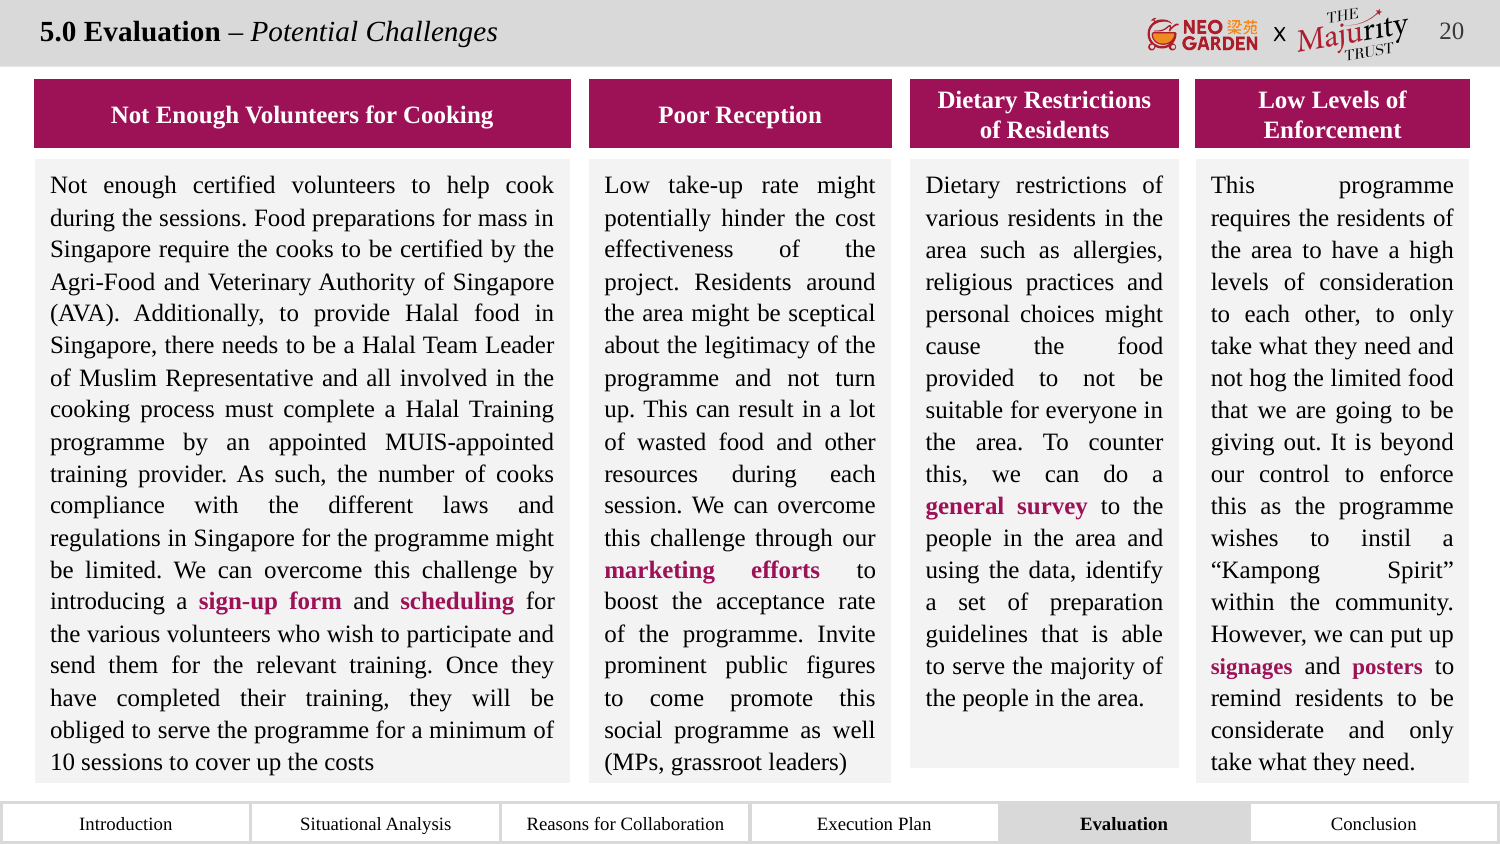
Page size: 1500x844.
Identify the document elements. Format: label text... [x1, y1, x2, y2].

list 5.0 Evaluation – Potential Challenges [0, 0, 622, 65]
text_box Dietary Restrictions of Residents [910, 79, 1179, 148]
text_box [1, 802, 1499, 843]
text_box Low take-up rate might potentially hinder the cost effectiveness of the project. Residents around the area might be sceptical about the legitimacy of the programme and not turn up. This can result in a lot of wasted food and other resources during each session. We can overcome this challenge through our marketing efforts to boost the acceptance rate of the programme. Invite prominent public figures to come promote this social programme as well (MPs, grassroot leaders) [589, 159, 891, 783]
text_box Low Levels of Enforcement [1195, 79, 1470, 148]
picture [1125, 2, 1434, 64]
text_box Not Enough Volunteers for Cooking [34, 79, 571, 148]
text_box Not enough certified volunteers to help cook during the sessions. Food preparations for mass in Singapore require the cooks to be certified by the Agri-Food and Veterinary Authority of Singapore (AVA). Additionally, to provide Halal food in Singapore, there needs to be a Halal Team Leader of Muslim Representative and all involved in the cooking process must complete a Halal Training programme by an appointed MUIS-appointed training provider. As such, the number of cooks compliance with the different laws and regulations in Singapore for the programme might be limited. We can overcome this challenge by introducing a sign-up form and scheduling for the various volunteers who wish to participate and send them for the relevant training. Once they have completed their training, they will be obliged to serve the programme for a minimum of 10 sessions to cover up the costs [35, 159, 570, 783]
text_box This programme requires the residents of the area to have a high levels of consideration to each other, to only take what they need and not hog the limited food that we are going to be giving out. It is beyond our control to enforce this as the programme wishes to instil a “Kampong Spirit” within the community. However, we can put up signages and posters to remind residents to be considerate and only take what they need. [1196, 159, 1469, 783]
text_box Dietary restrictions of various residents in the area such as allergies, religious practices and personal choices might cause the food provided to not be suitable for everyone in the area. To counter this, we can do a general survey to the people in the area and using the data, identify a set of preparation guidelines that is able to serve the majority of the people in the area. [910, 159, 1179, 768]
text_box Poor Reception [589, 79, 892, 148]
